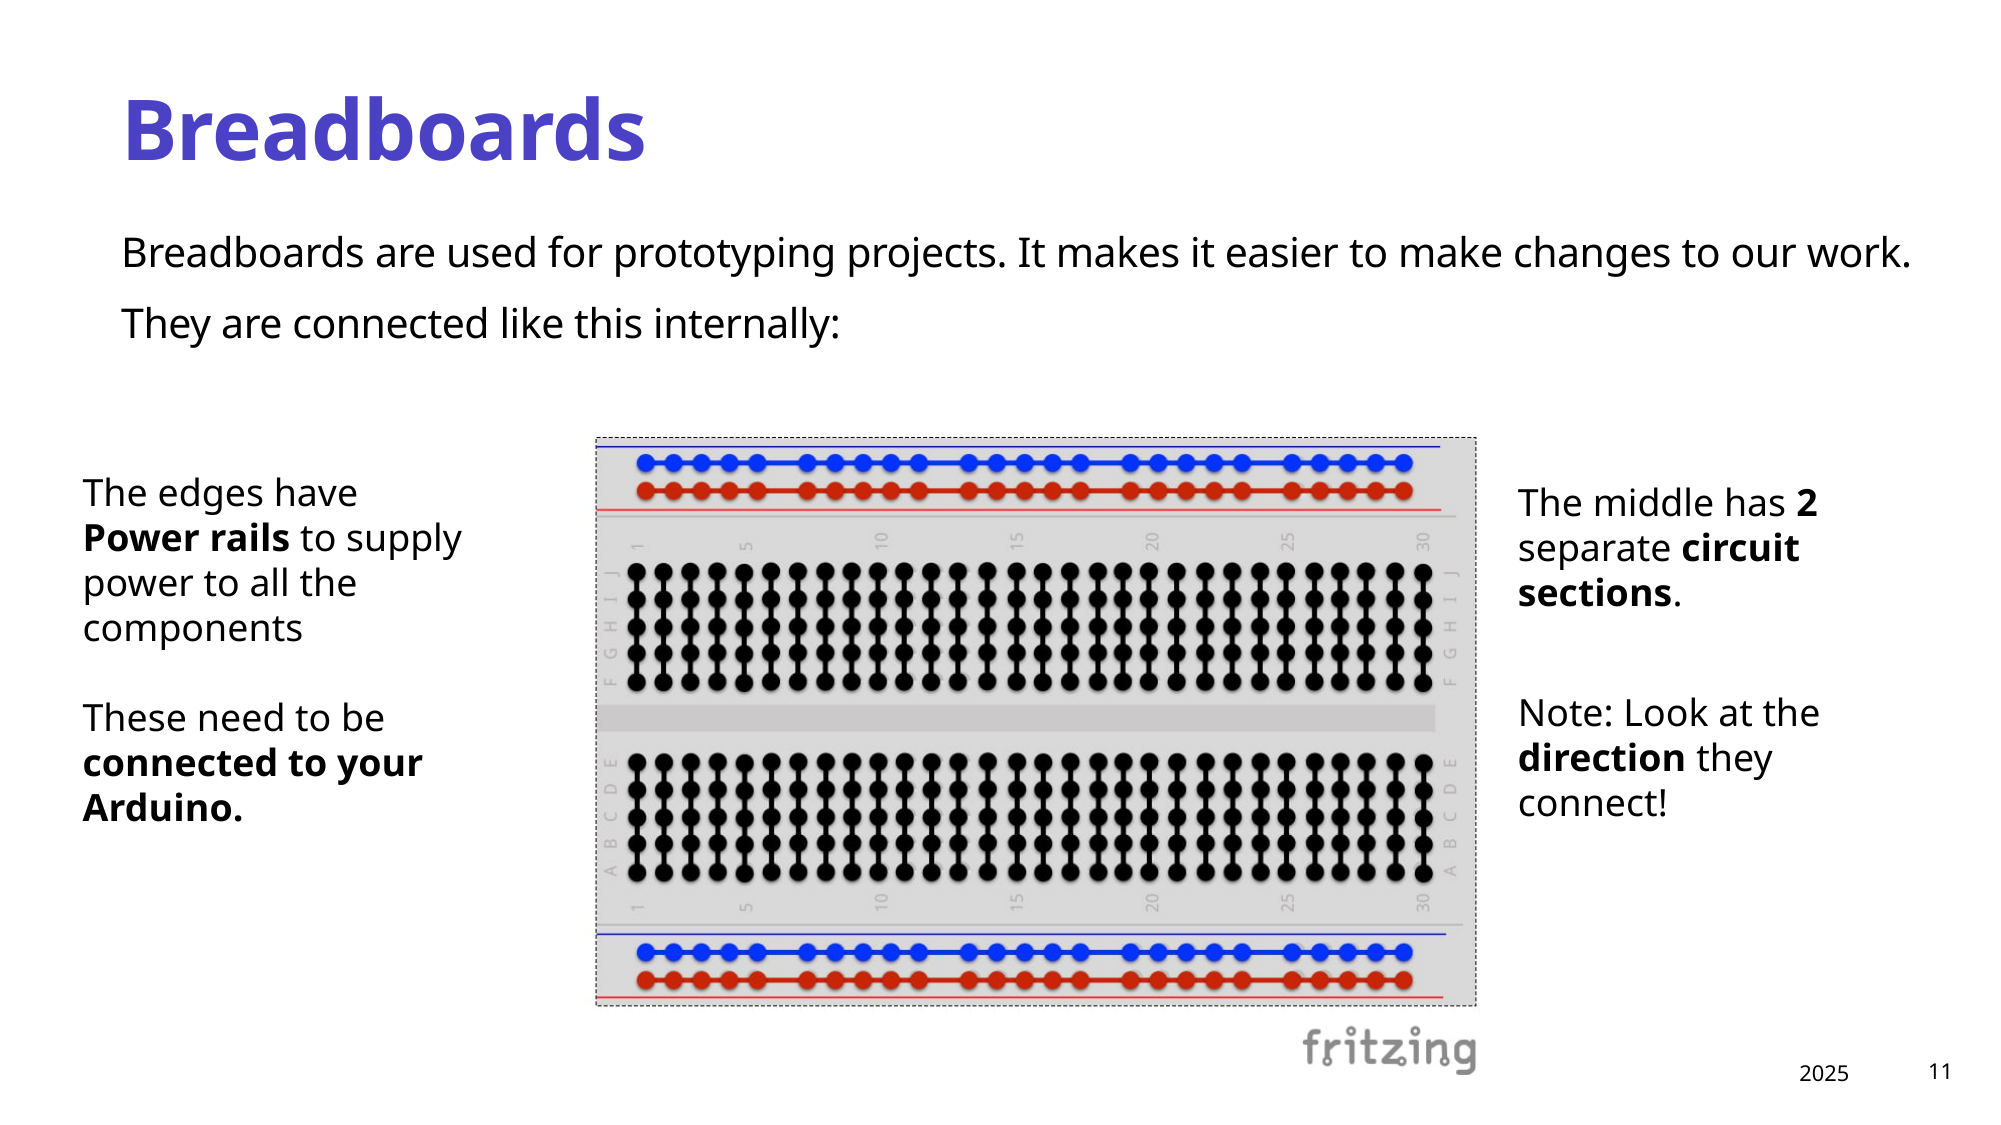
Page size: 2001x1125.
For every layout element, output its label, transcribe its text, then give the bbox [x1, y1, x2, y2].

text_box Note: Look at the direction they connect! [1553, 681, 1932, 832]
title Breadboards [106, 79, 1058, 186]
text_box The middle has 2 separate circuit sections. [1553, 472, 1932, 622]
list Breadboards are used for prototyping projects. It makes it easier to make changes to our work. They are connected like this internally: [106, 214, 1968, 370]
picture [521, 427, 1553, 1085]
slide_number 11 [1864, 1042, 1968, 1103]
slide_number 2025 [1150, 1042, 1864, 1103]
text_box The edges have Power rails to supply power to all the components These need to be connected to your Arduino. [67, 461, 497, 837]
